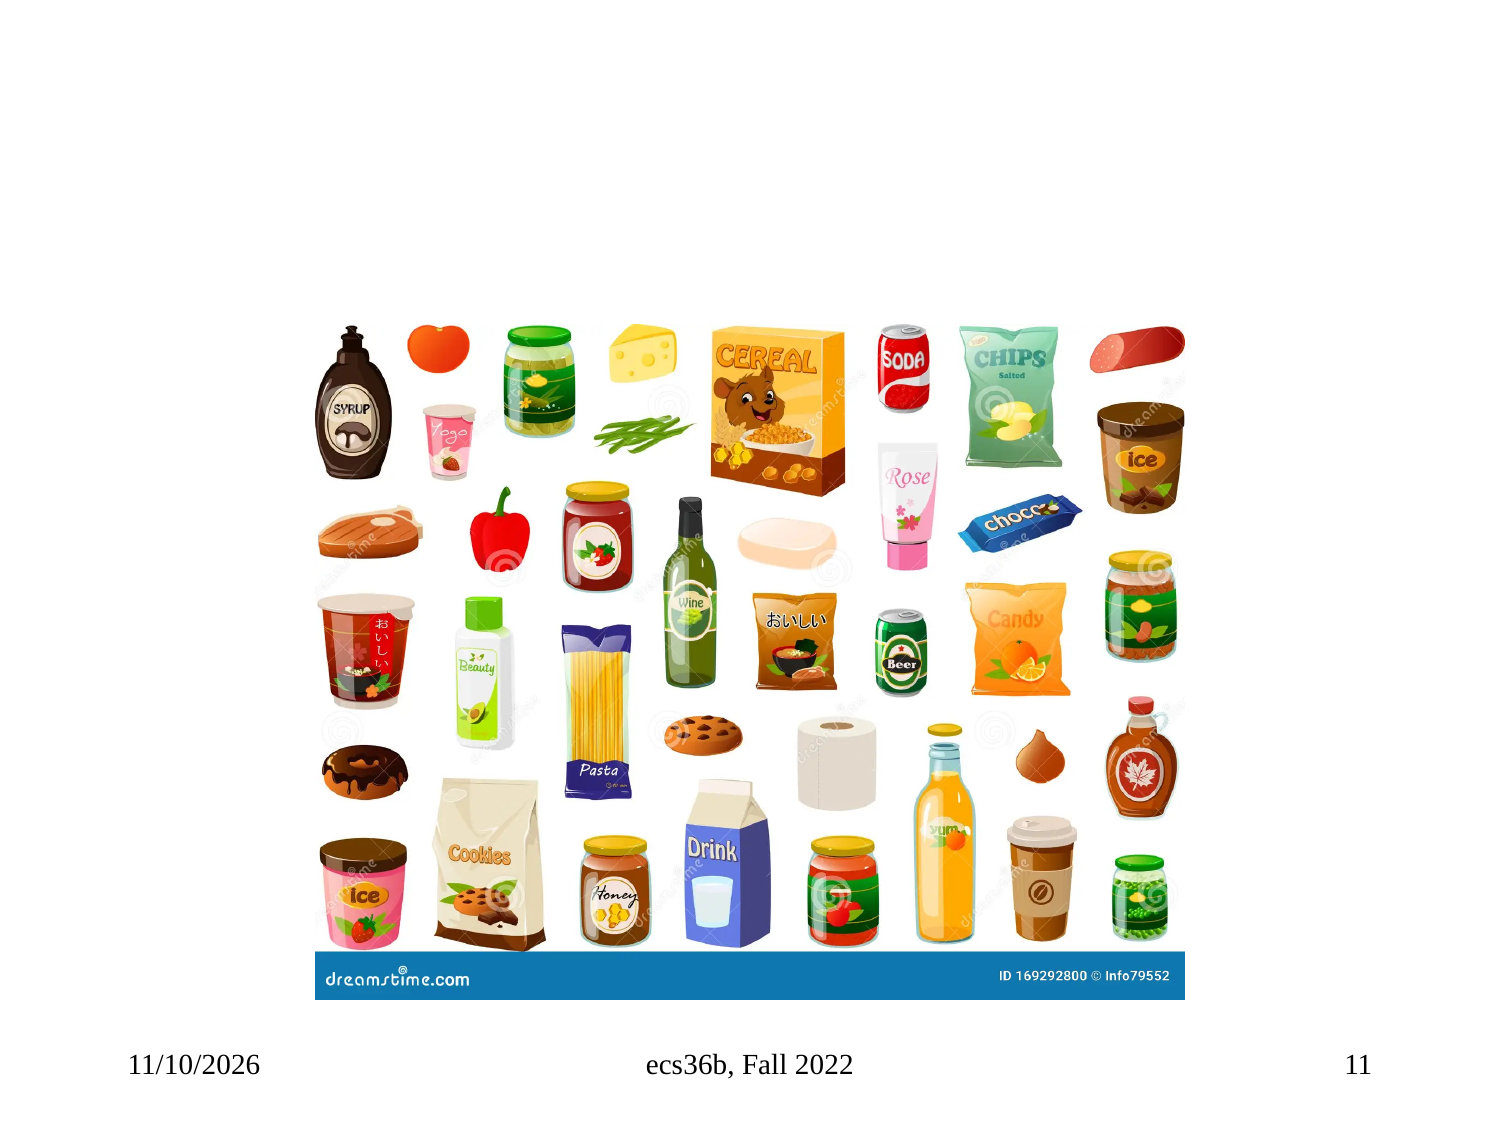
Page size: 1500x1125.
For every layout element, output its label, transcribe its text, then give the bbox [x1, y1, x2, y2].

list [315, 324, 1185, 1001]
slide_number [112, 1024, 426, 1101]
slide_number 11 [1074, 1024, 1388, 1101]
footer ecs36b, Fall 2022 [512, 1024, 988, 1101]
